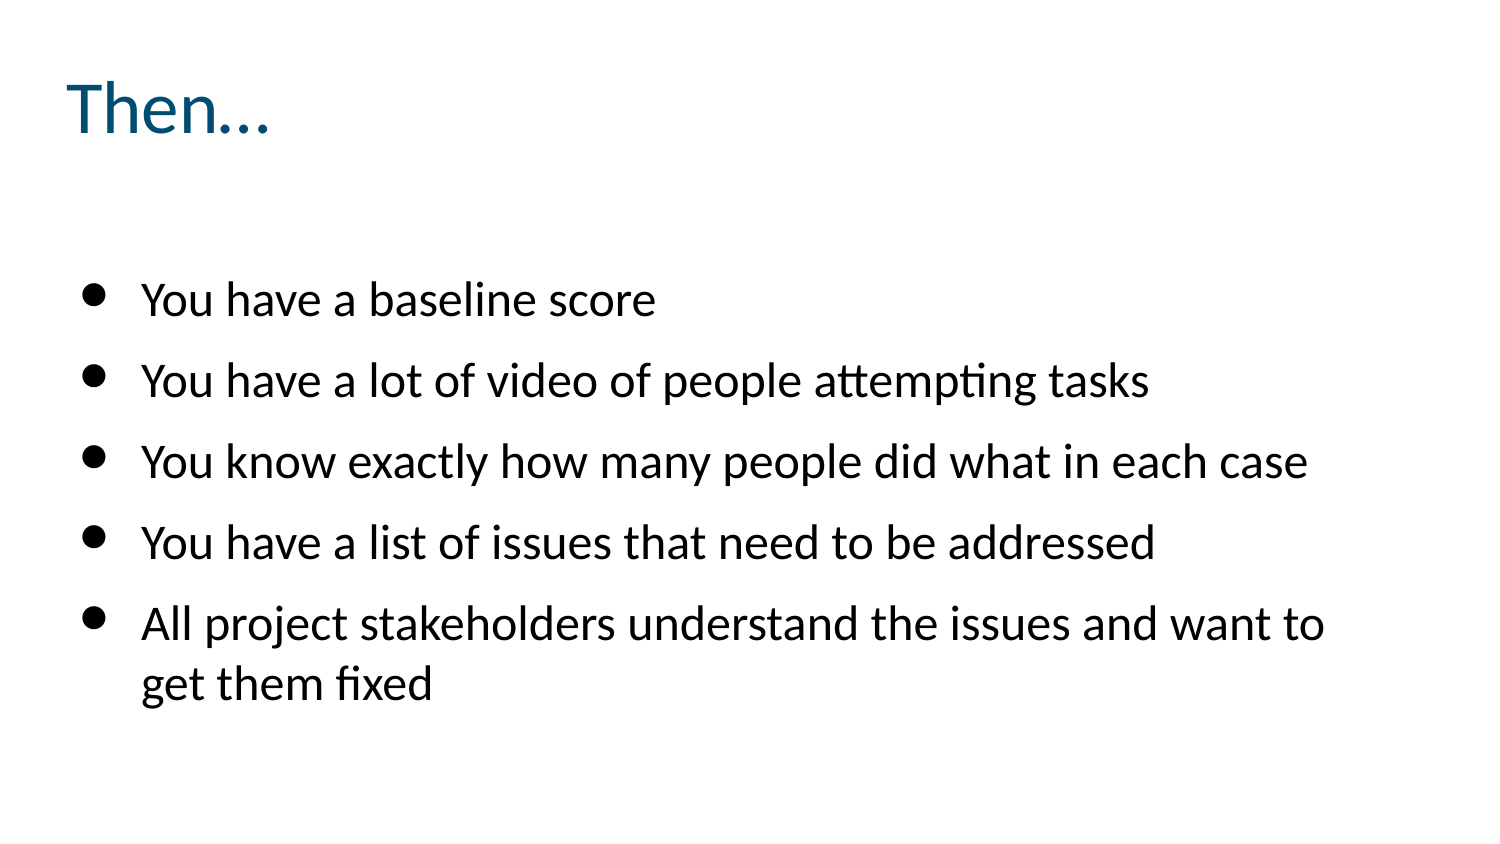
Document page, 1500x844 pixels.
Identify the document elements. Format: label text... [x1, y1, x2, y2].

list You have a baseline score You have a lot of video of people attempting tasks You know exactly how many people did what in each case You have a list of issues that need to be addressed All project stakeholders understand the issues and want to get them fixed [51, 191, 1355, 776]
title Then… [51, 56, 1299, 151]
